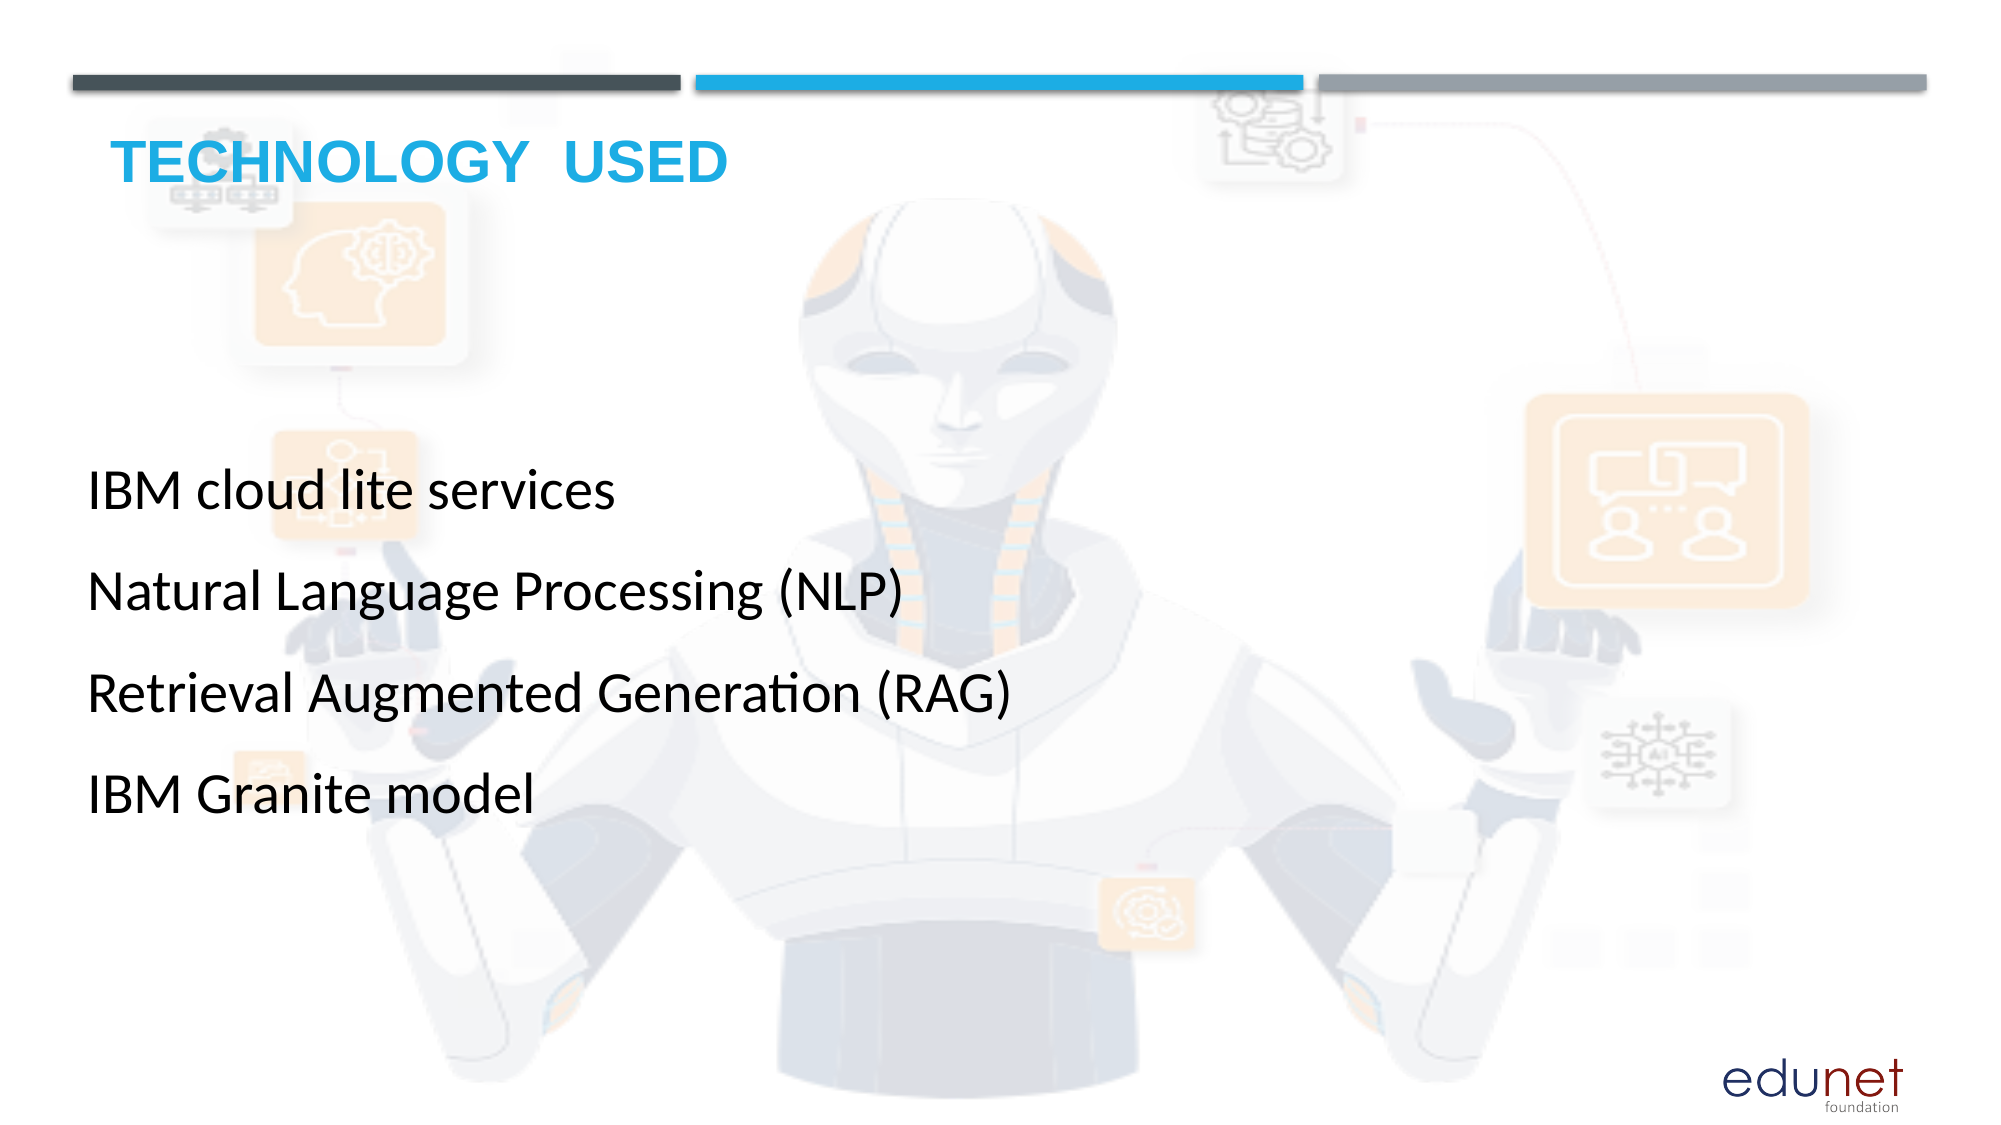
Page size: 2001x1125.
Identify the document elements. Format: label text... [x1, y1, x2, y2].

list IBM cloud lite services Natural Language Processing (NLP) Retrieval Augmented Generation (RAG) IBM Granite model [72, 178, 1978, 1091]
title Technology used [95, 115, 1905, 178]
picture [1719, 1091, 1905, 1116]
